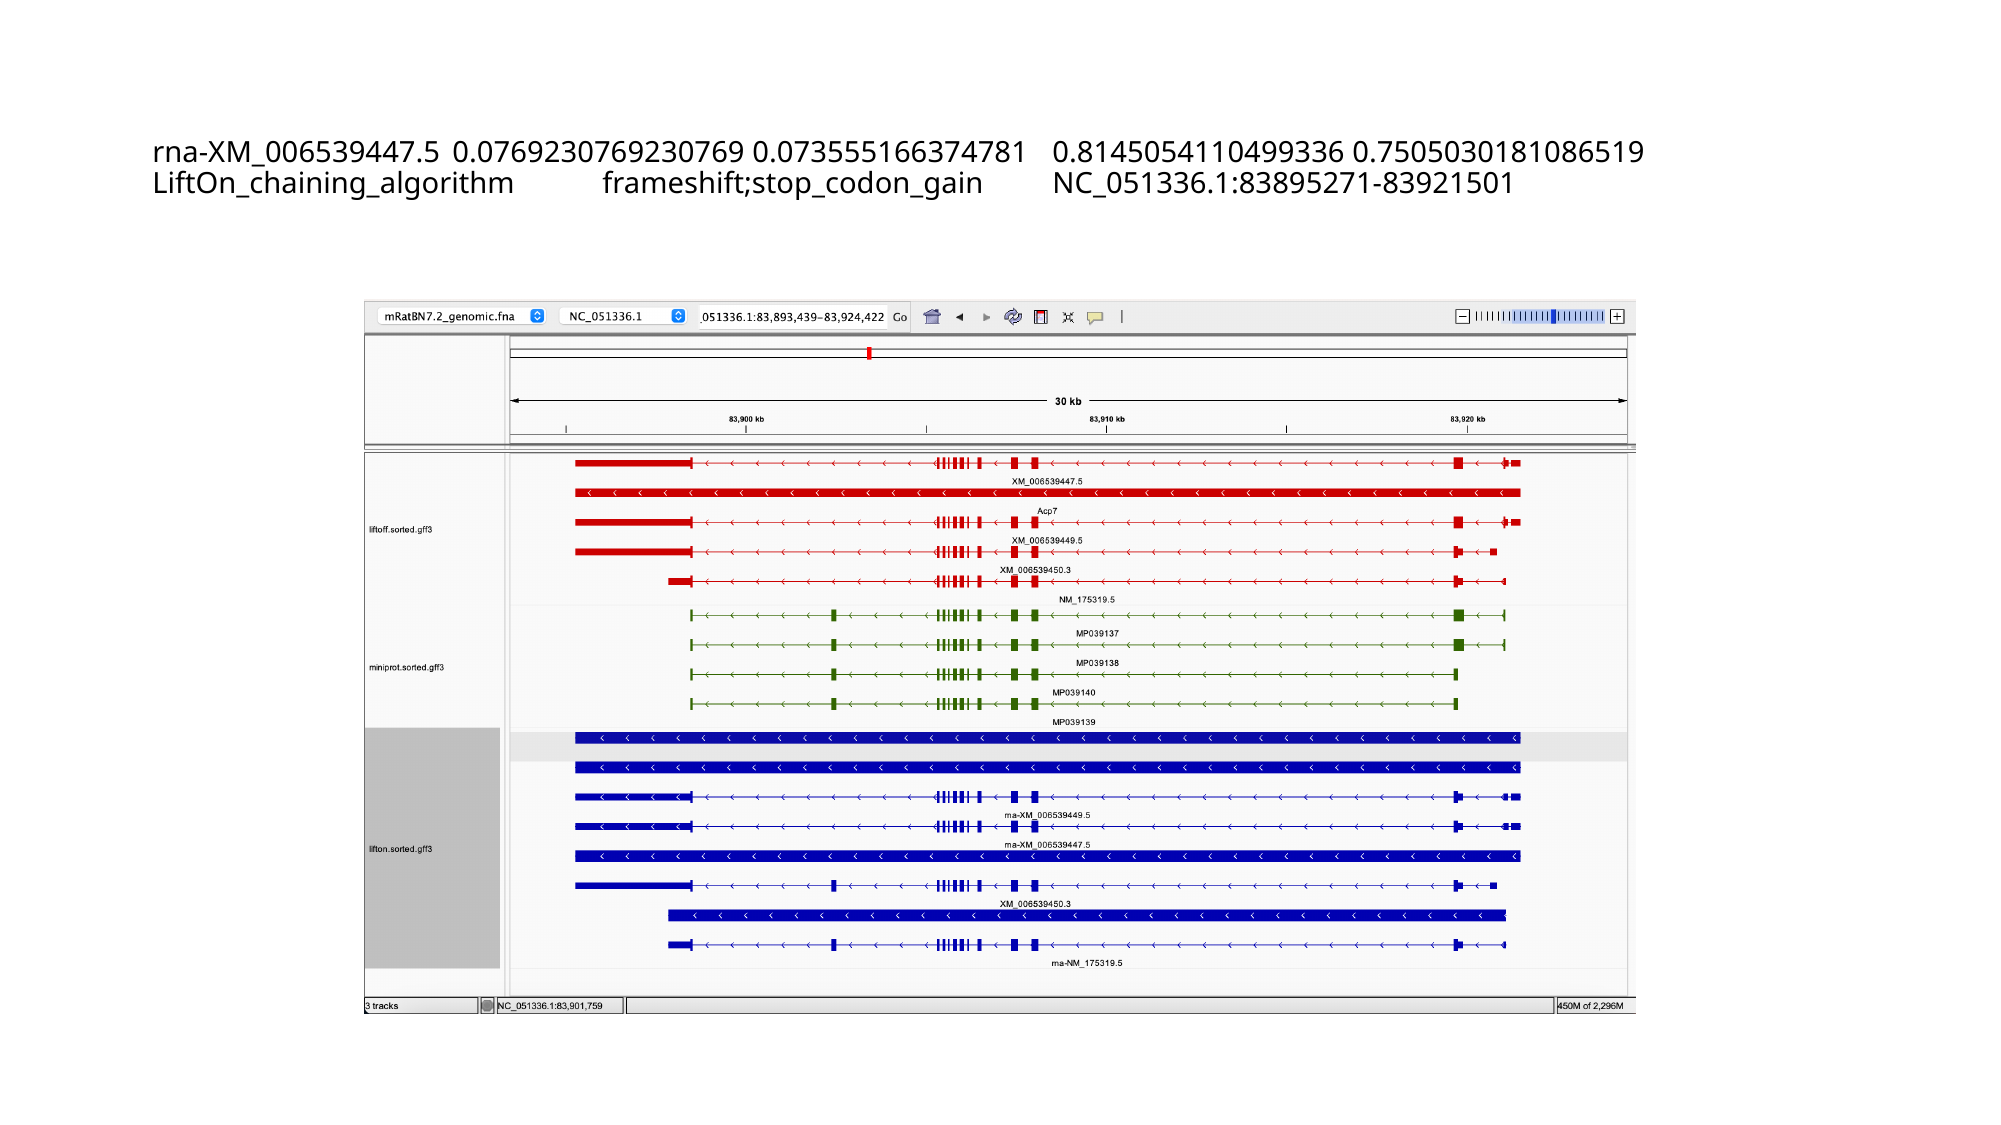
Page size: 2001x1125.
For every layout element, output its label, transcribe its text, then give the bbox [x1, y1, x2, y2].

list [364, 299, 1636, 1014]
title rna-XM_006539447.5 0.0769230769230769 0.073555166374781 0.8145054110499336 0.7505030181086519 LiftOn_chaining_algorithm frameshift;stop_codon_gain NC_051336.1:83895271-83921501 [137, 59, 1863, 278]
